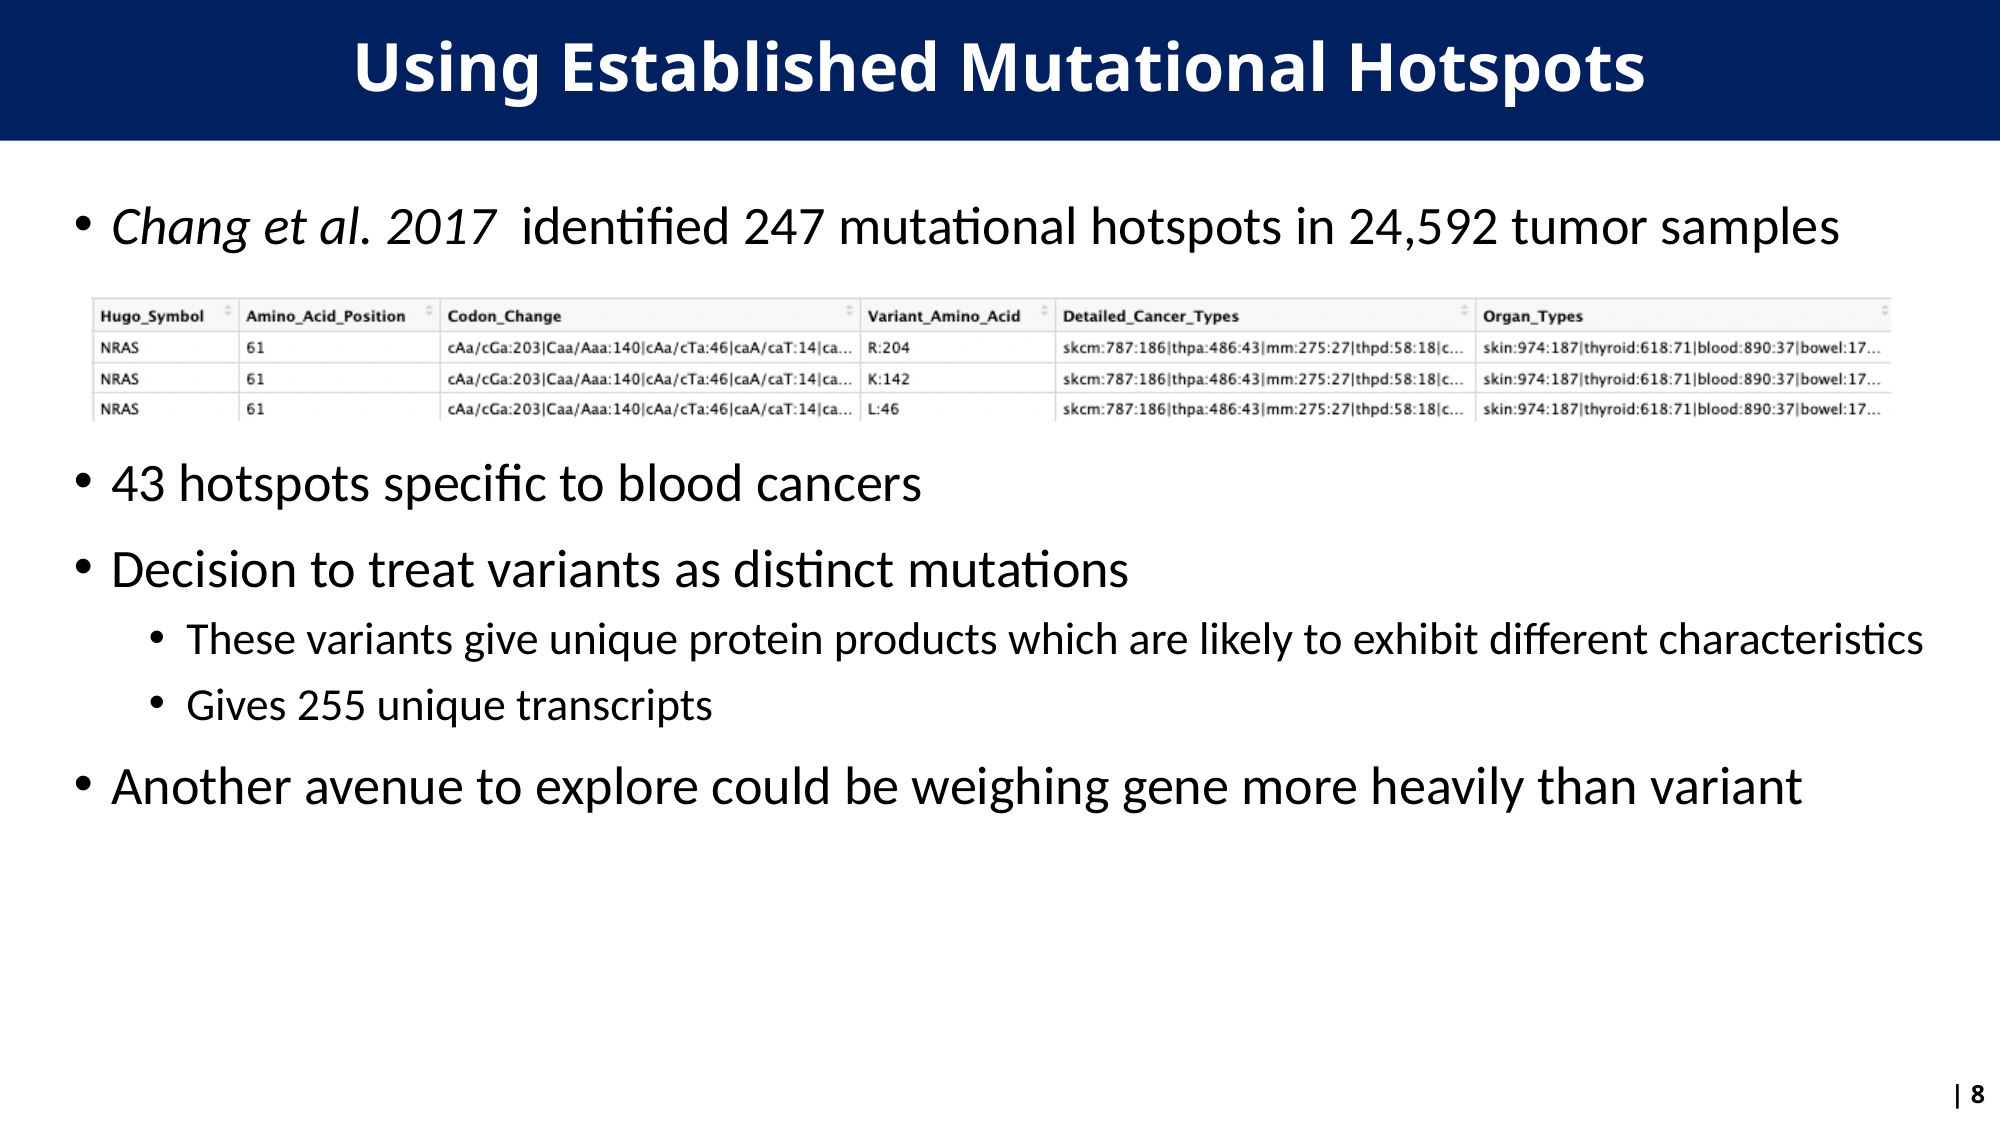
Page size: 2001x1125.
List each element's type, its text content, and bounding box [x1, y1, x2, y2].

slide_number | 8 [1550, 1065, 2000, 1125]
title Using Established Mutational Hotspots [0, 0, 2000, 141]
picture [90, 297, 1892, 421]
list Chang et al. 2017 identified 247 mutational hotspots in 24,592 tumor samples 43 hotspots specific to blood cancers Decision to treat variants as distinct mutations These variants give unique protein products which are likely to exhibit different characteristics Gives 255 unique transcripts Another avenue to explore could be weighing gene more heavily than variant [58, 182, 1941, 1024]
